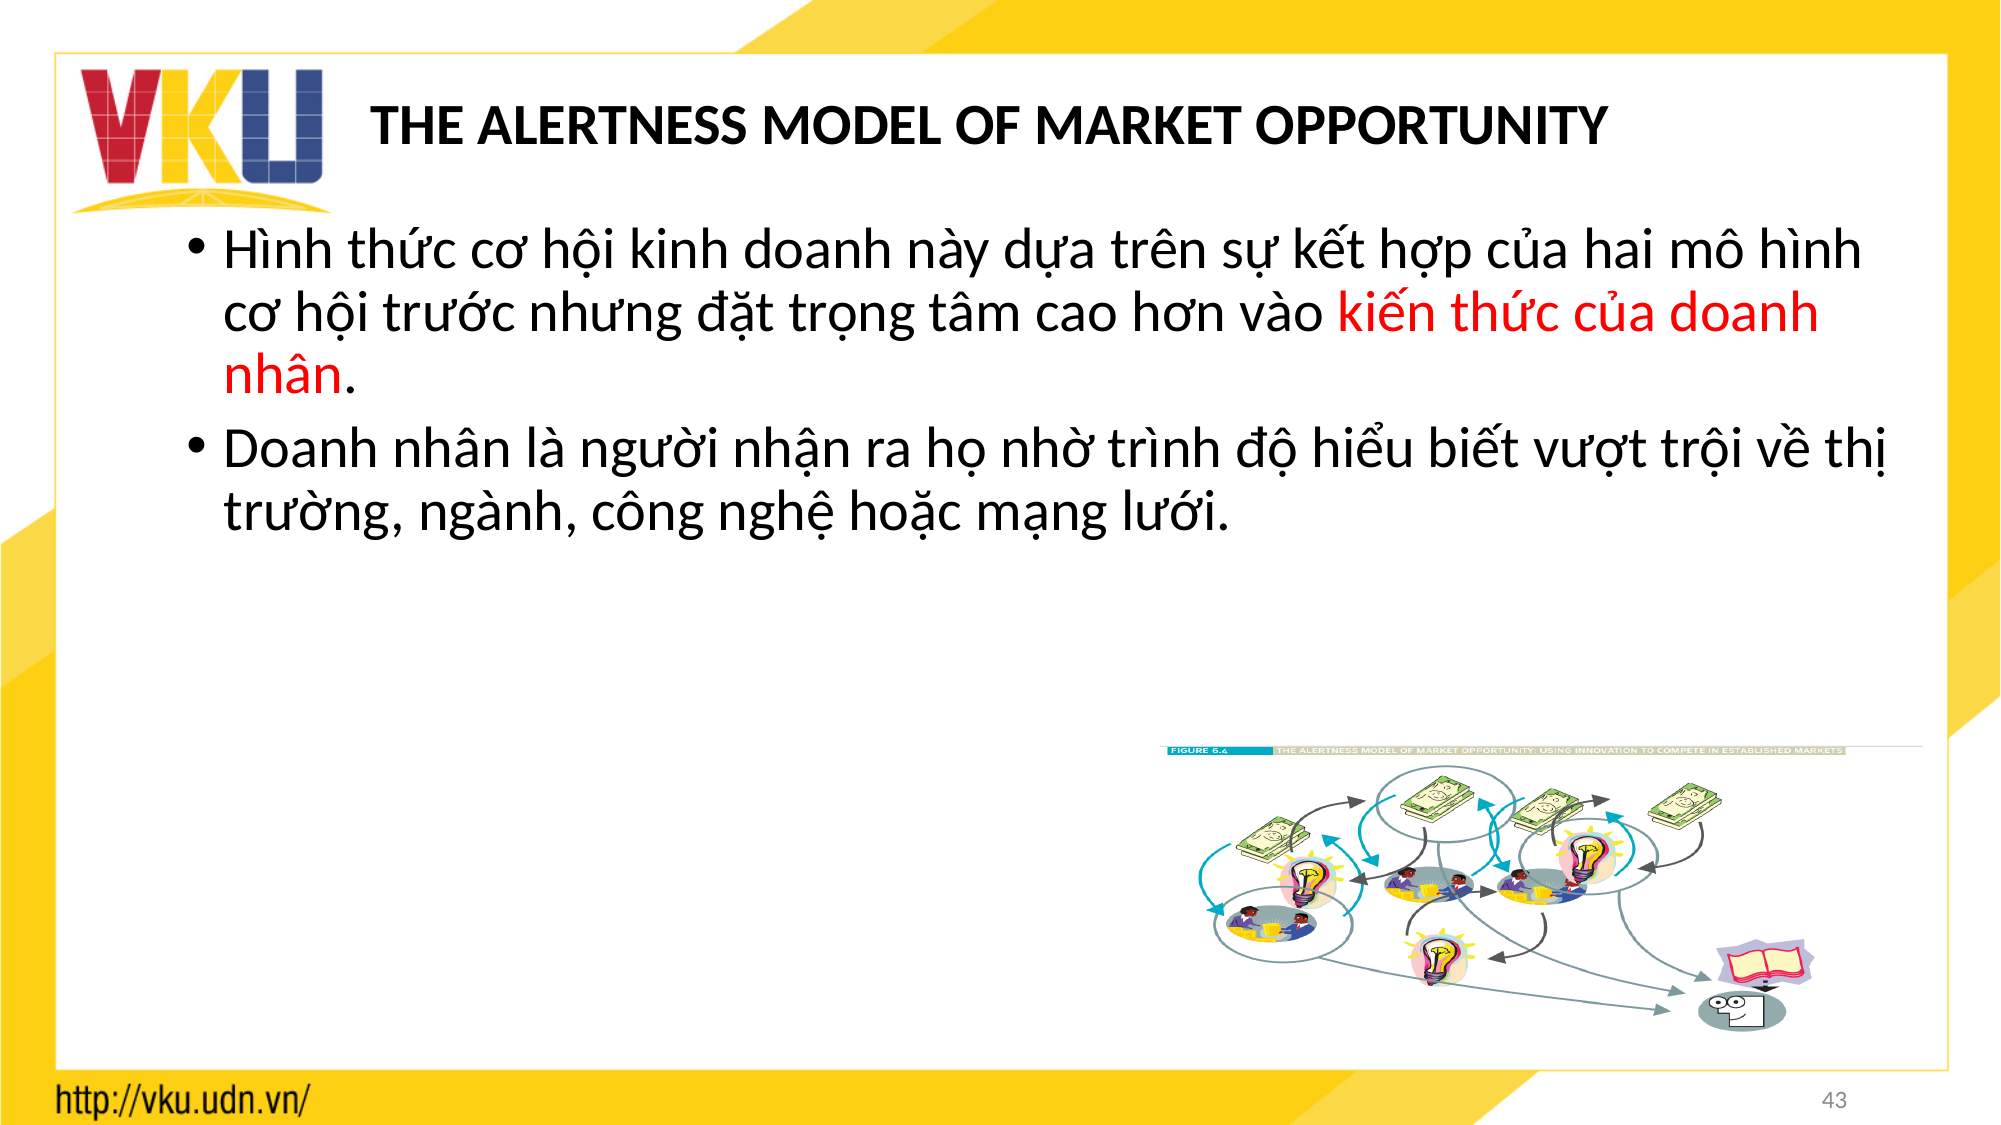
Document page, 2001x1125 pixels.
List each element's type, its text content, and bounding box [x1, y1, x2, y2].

list Hình thức cơ hội kinh doanh này dựa trên sự kết hợp của hai mô hình cơ hội trước nhưng đặt trọng tâm cao hơn vào kiến thức của doanh nhân. Doanh nhân là người nhận ra họ nhờ trình độ hiểu biết vượt trội về thị trường, ngành, công nghệ hoặc mạng lưới. [96, 210, 1918, 1009]
picture [0, 0, 2001, 1125]
slide_number 43 [1412, 1071, 1863, 1125]
title THE ALERTNESS MODEL OF MARKET OPPORTUNITY [280, 43, 1953, 199]
